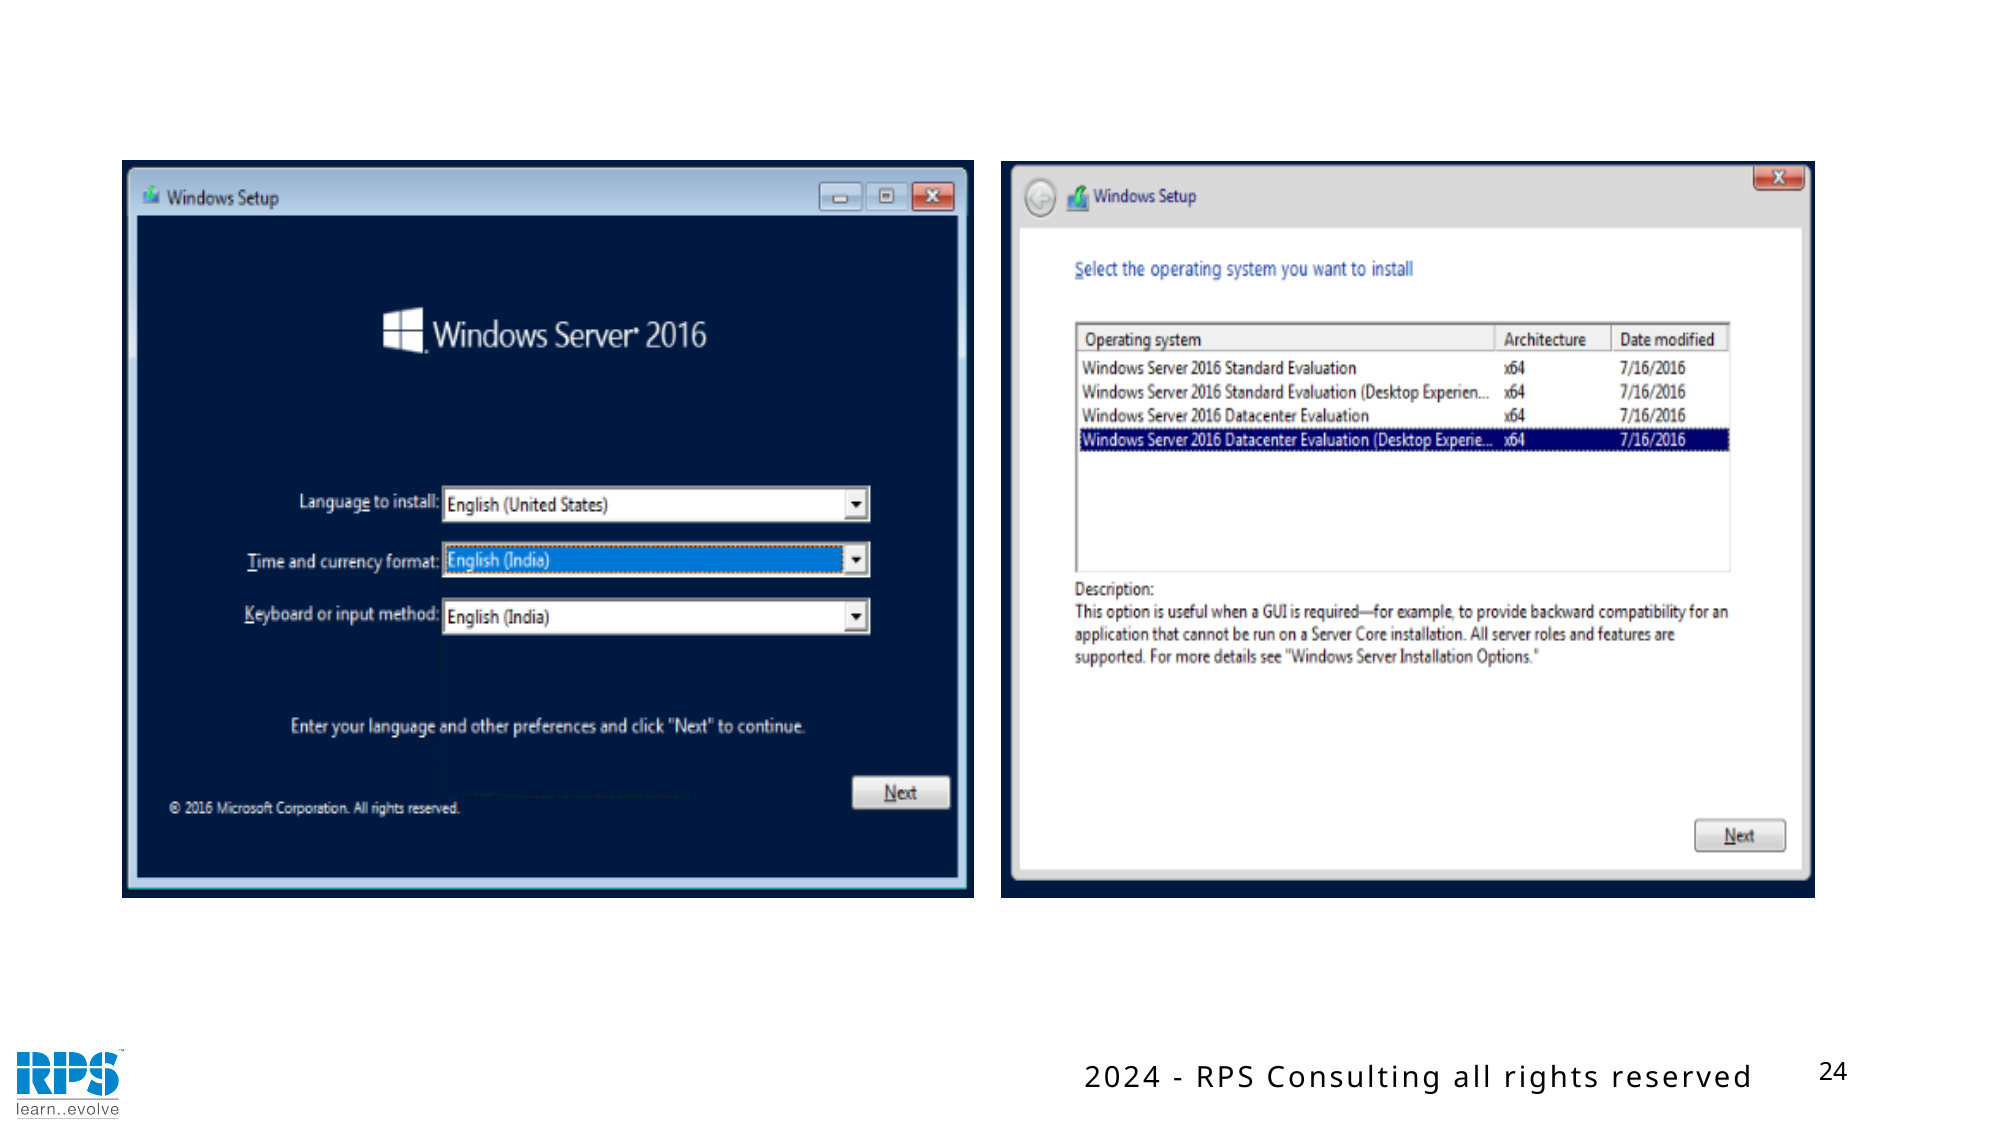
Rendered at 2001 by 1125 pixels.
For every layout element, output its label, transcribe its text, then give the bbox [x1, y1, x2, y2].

picture [17, 1048, 125, 1120]
picture [122, 160, 975, 899]
picture [1001, 160, 1815, 899]
text_box 2024 - RPS Consulting all rights reserved [725, 1052, 1412, 1094]
slide_number 24 [1412, 1042, 1863, 1103]
